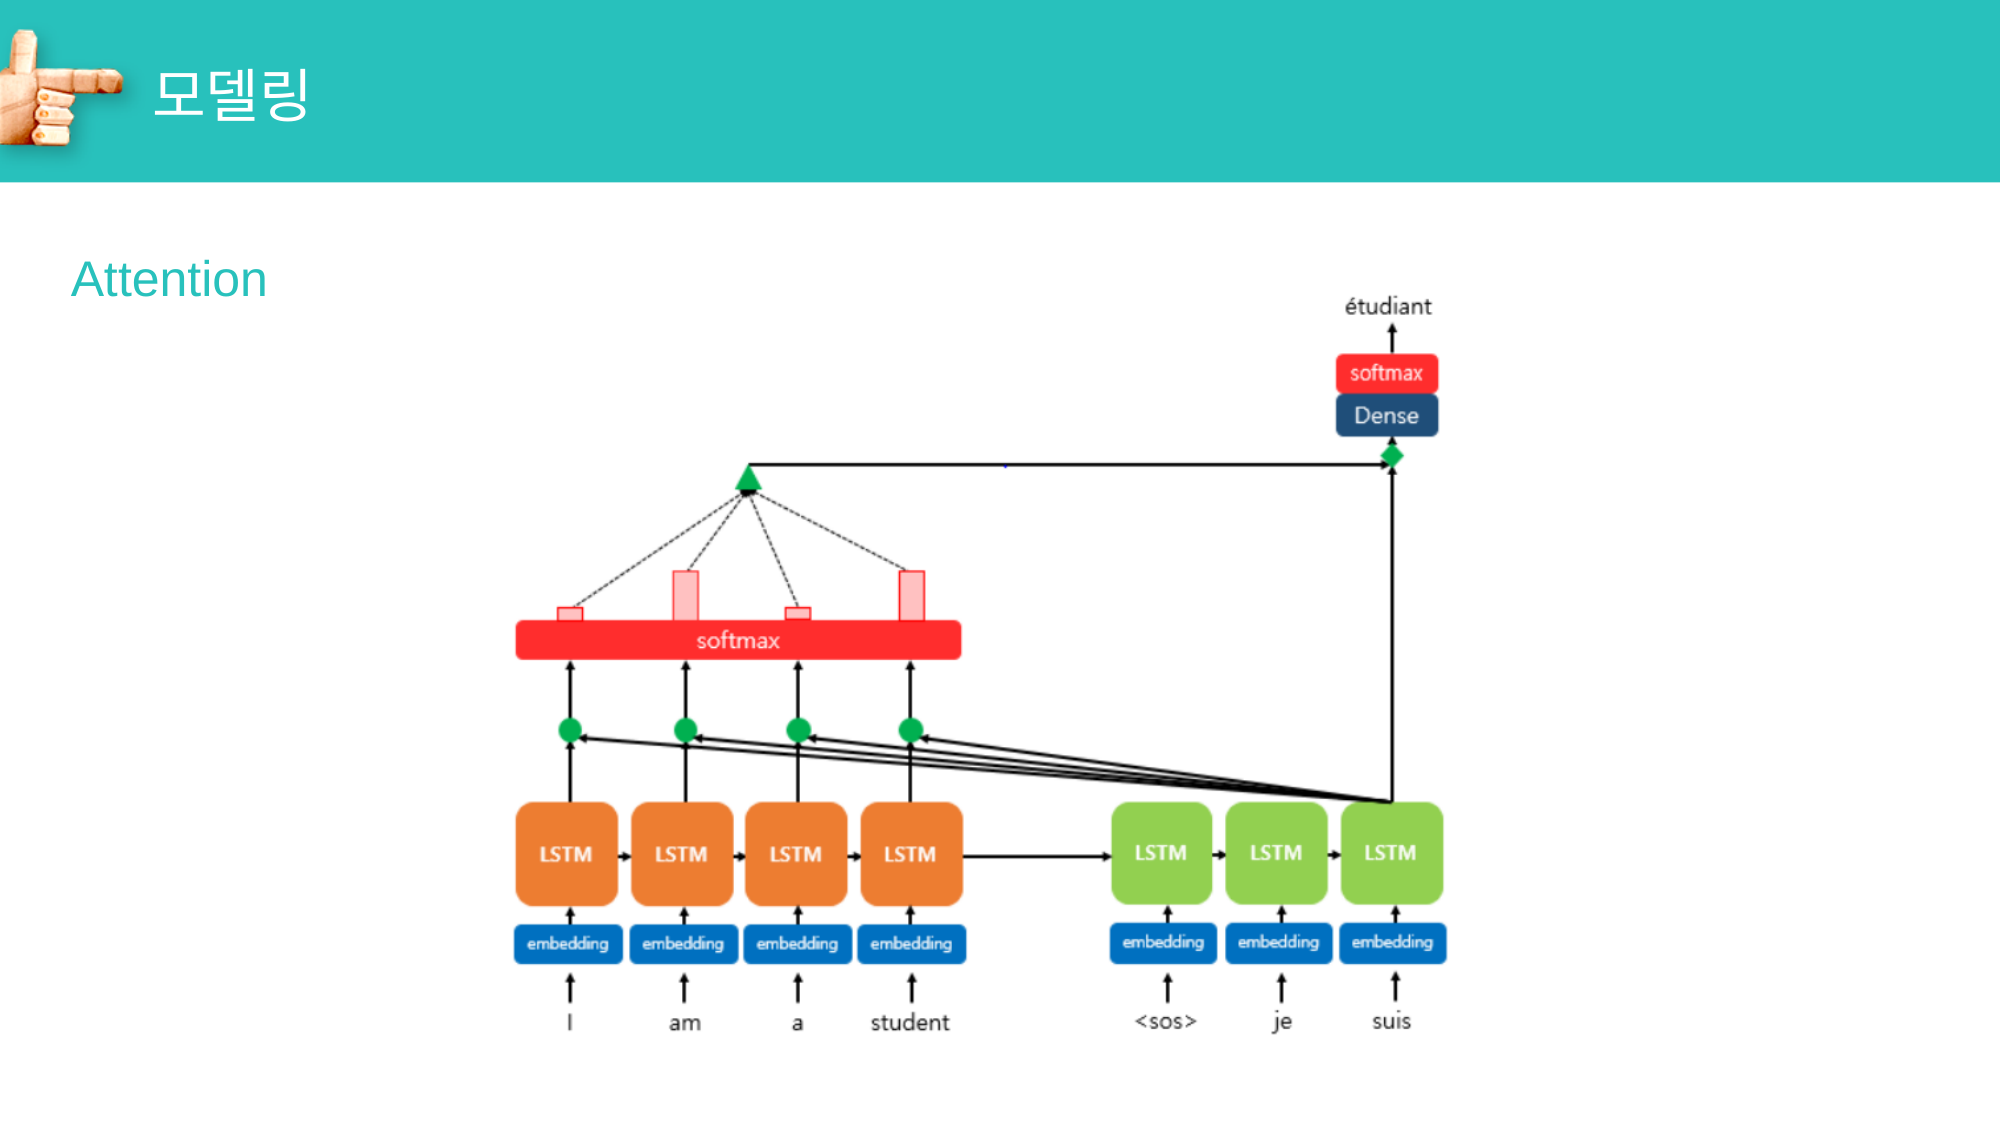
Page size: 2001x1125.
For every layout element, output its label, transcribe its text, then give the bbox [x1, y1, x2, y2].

title 모델링 [137, 11, 1863, 187]
picture [0, 0, 2000, 1125]
list Attention [55, 224, 414, 315]
